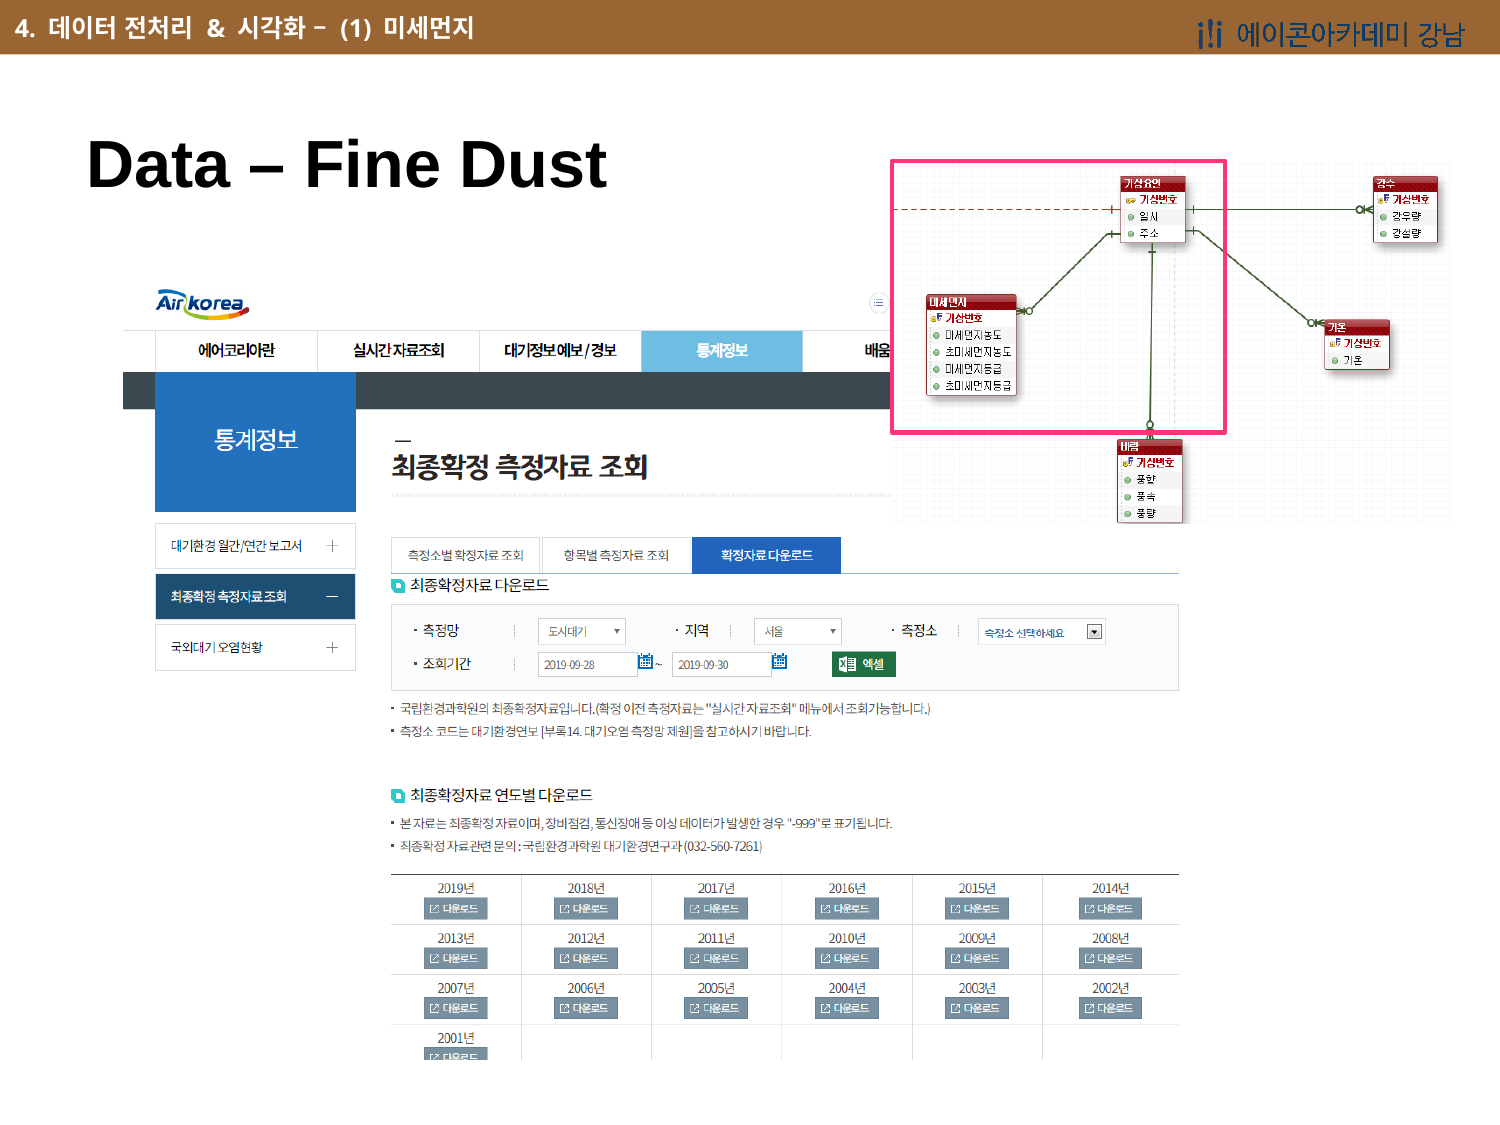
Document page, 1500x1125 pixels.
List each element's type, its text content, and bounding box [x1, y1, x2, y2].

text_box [891, 160, 1465, 524]
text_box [0, 0, 1500, 55]
text_box Data – Fine Dust [71, 113, 624, 209]
picture [123, 278, 1195, 1060]
